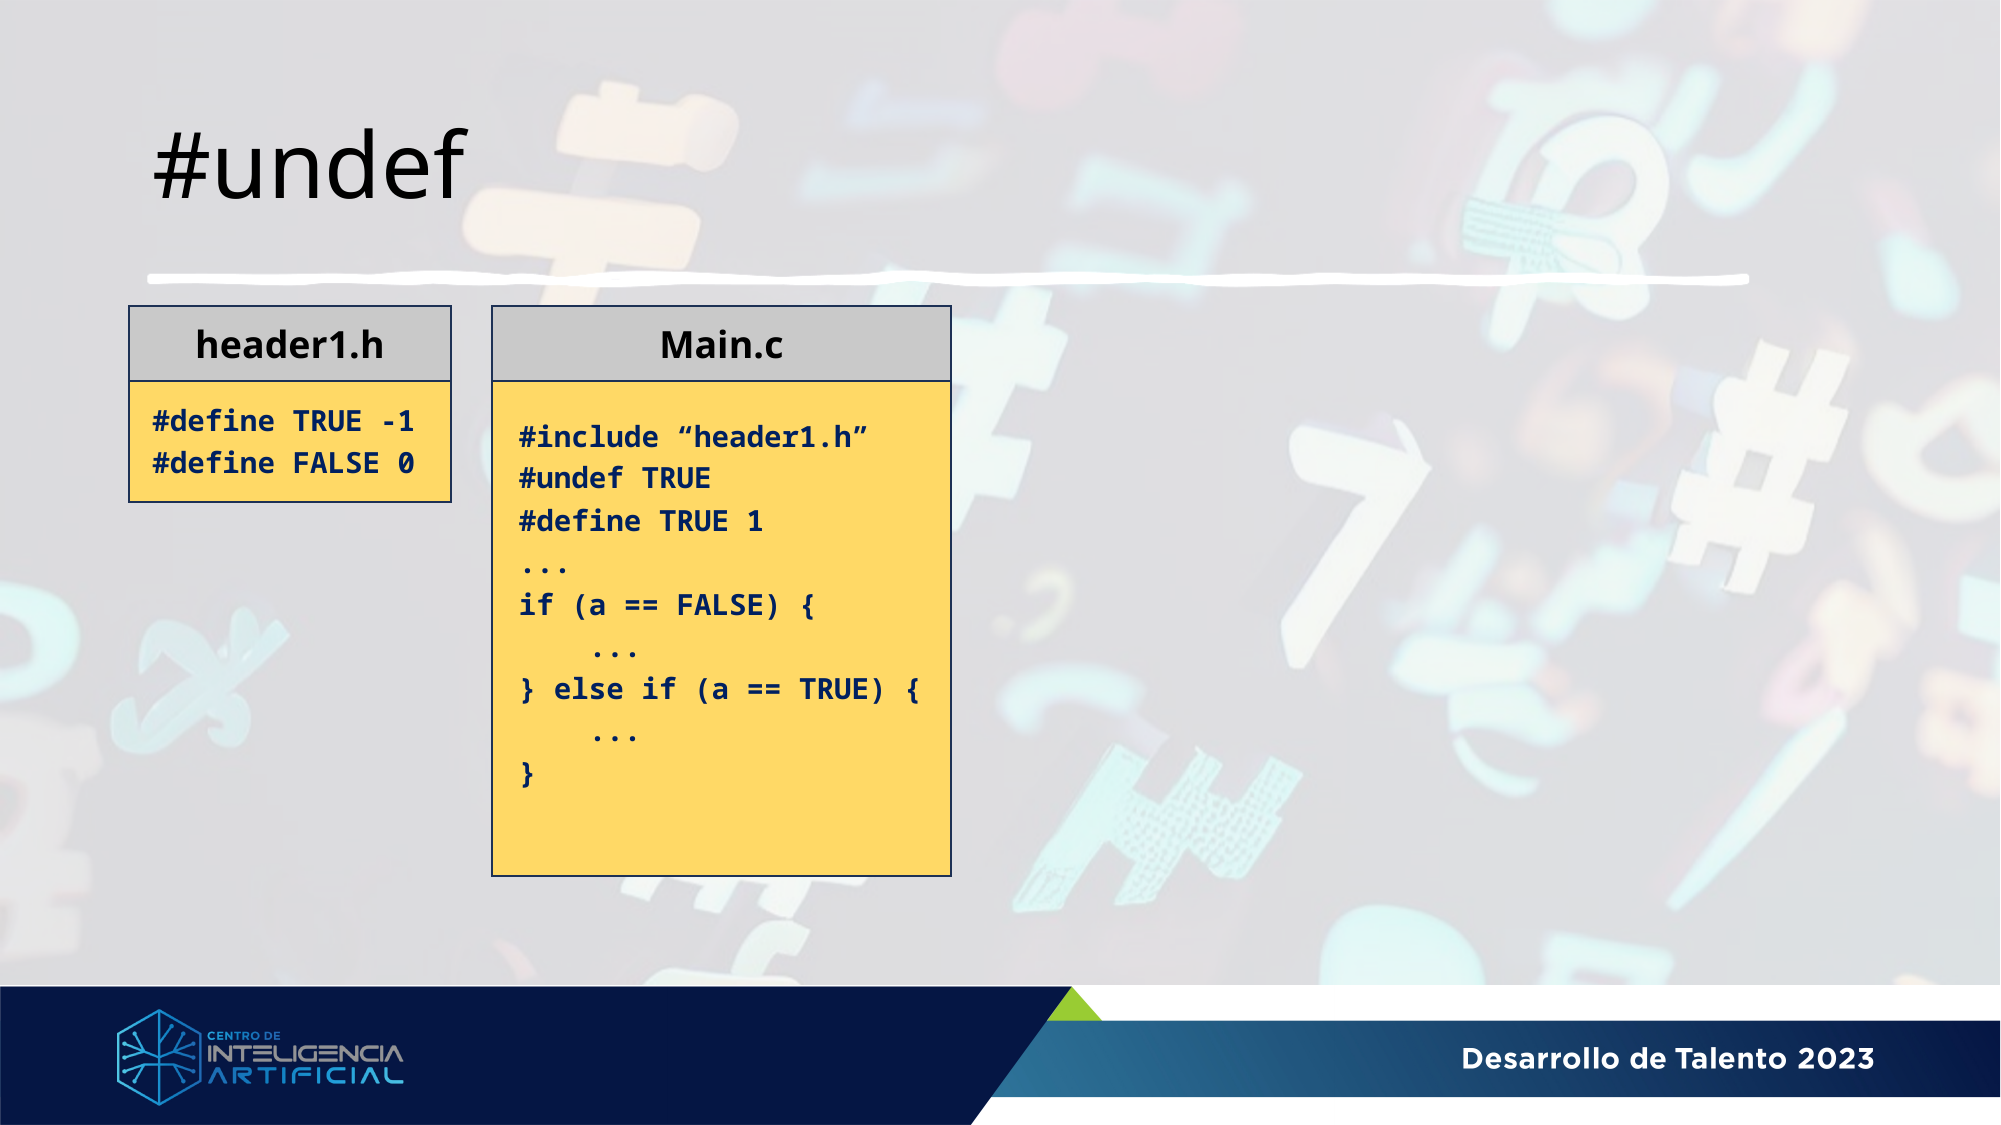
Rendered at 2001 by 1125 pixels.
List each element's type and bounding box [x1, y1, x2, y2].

text_box [492, 305, 951, 876]
picture [0, 0, 2001, 1125]
text_box [129, 305, 451, 503]
